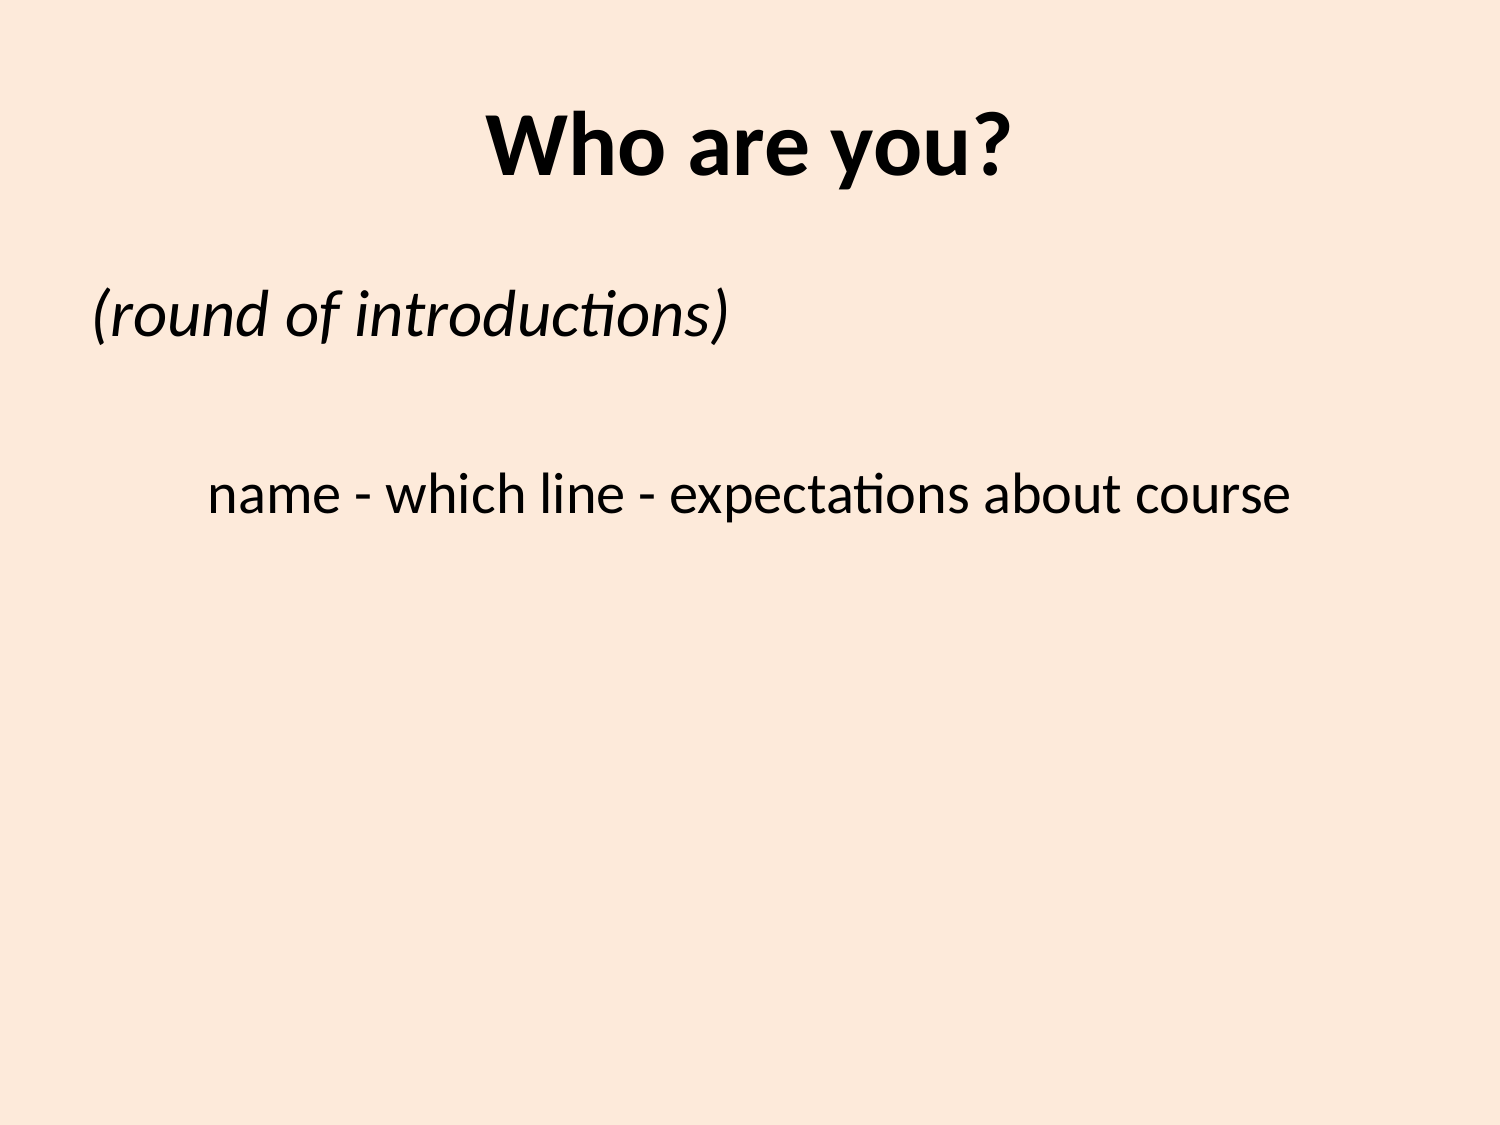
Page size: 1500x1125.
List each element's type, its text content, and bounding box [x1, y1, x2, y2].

title Who are you? [75, 45, 1425, 233]
list (round of introductions) name - which line - expectations about course [75, 262, 1425, 1005]
